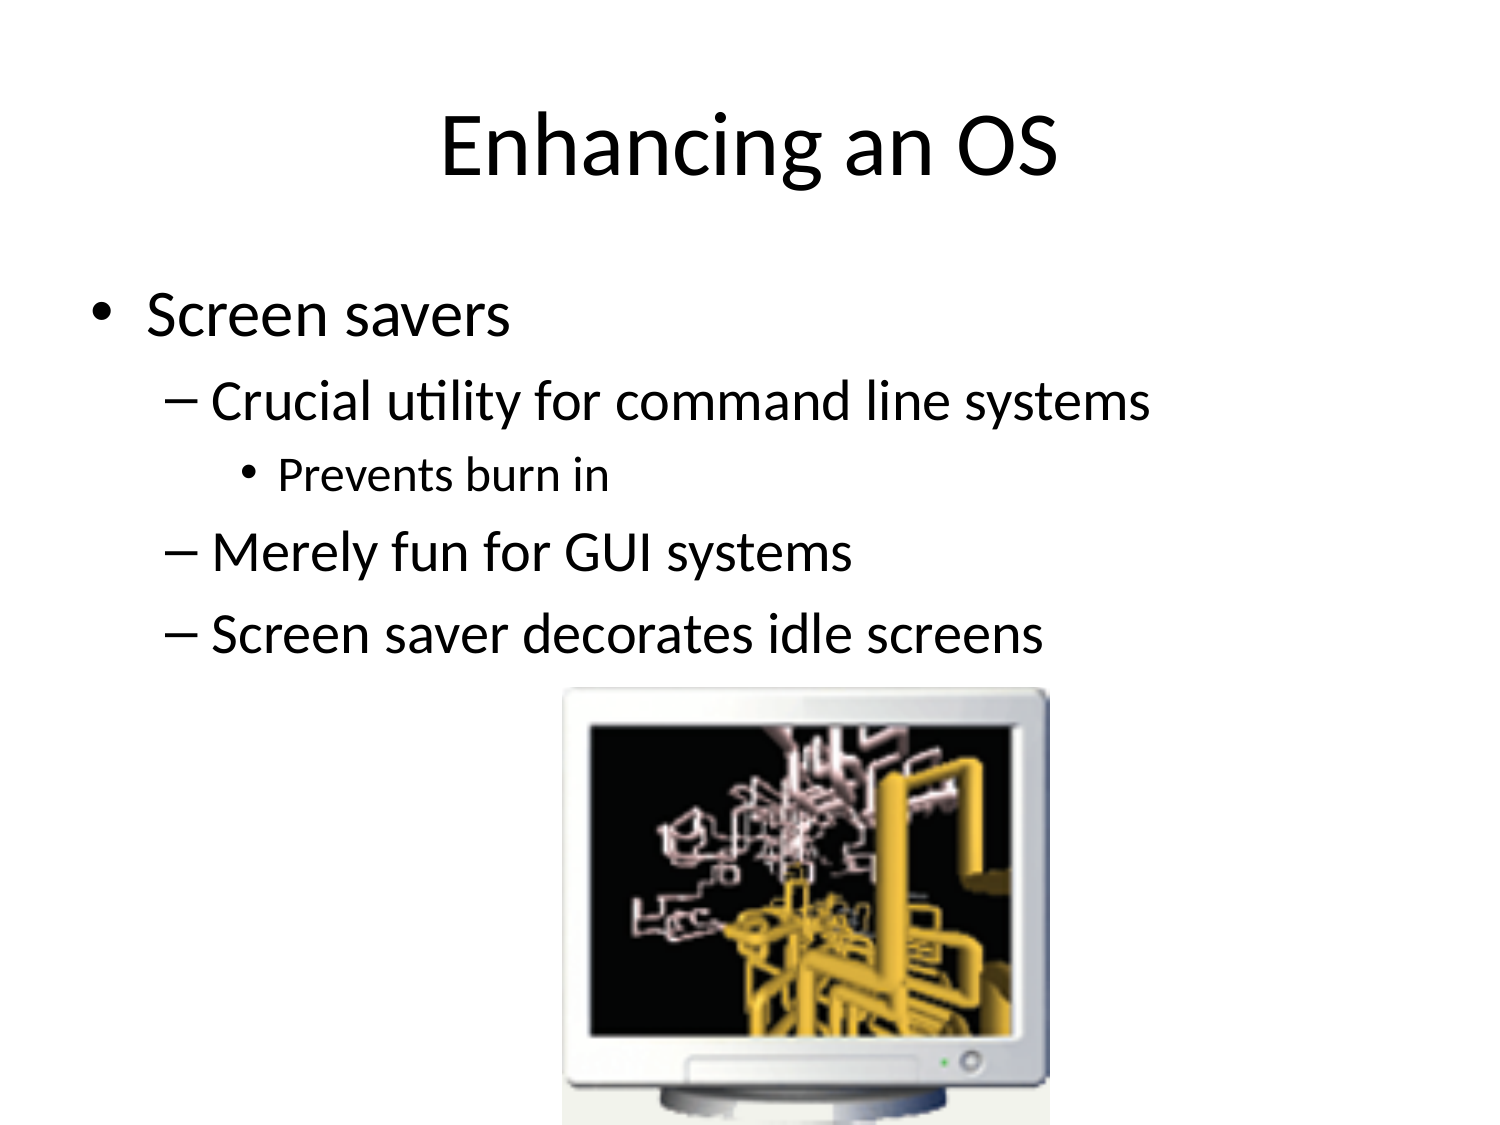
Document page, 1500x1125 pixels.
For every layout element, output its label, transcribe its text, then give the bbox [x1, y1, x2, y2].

picture [562, 686, 1051, 1125]
list Screen savers Crucial utility for command line systems Prevents burn in Merely fun for GUI systems Screen saver decorates idle screens [75, 262, 1425, 1005]
title Enhancing an OS [75, 45, 1425, 233]
